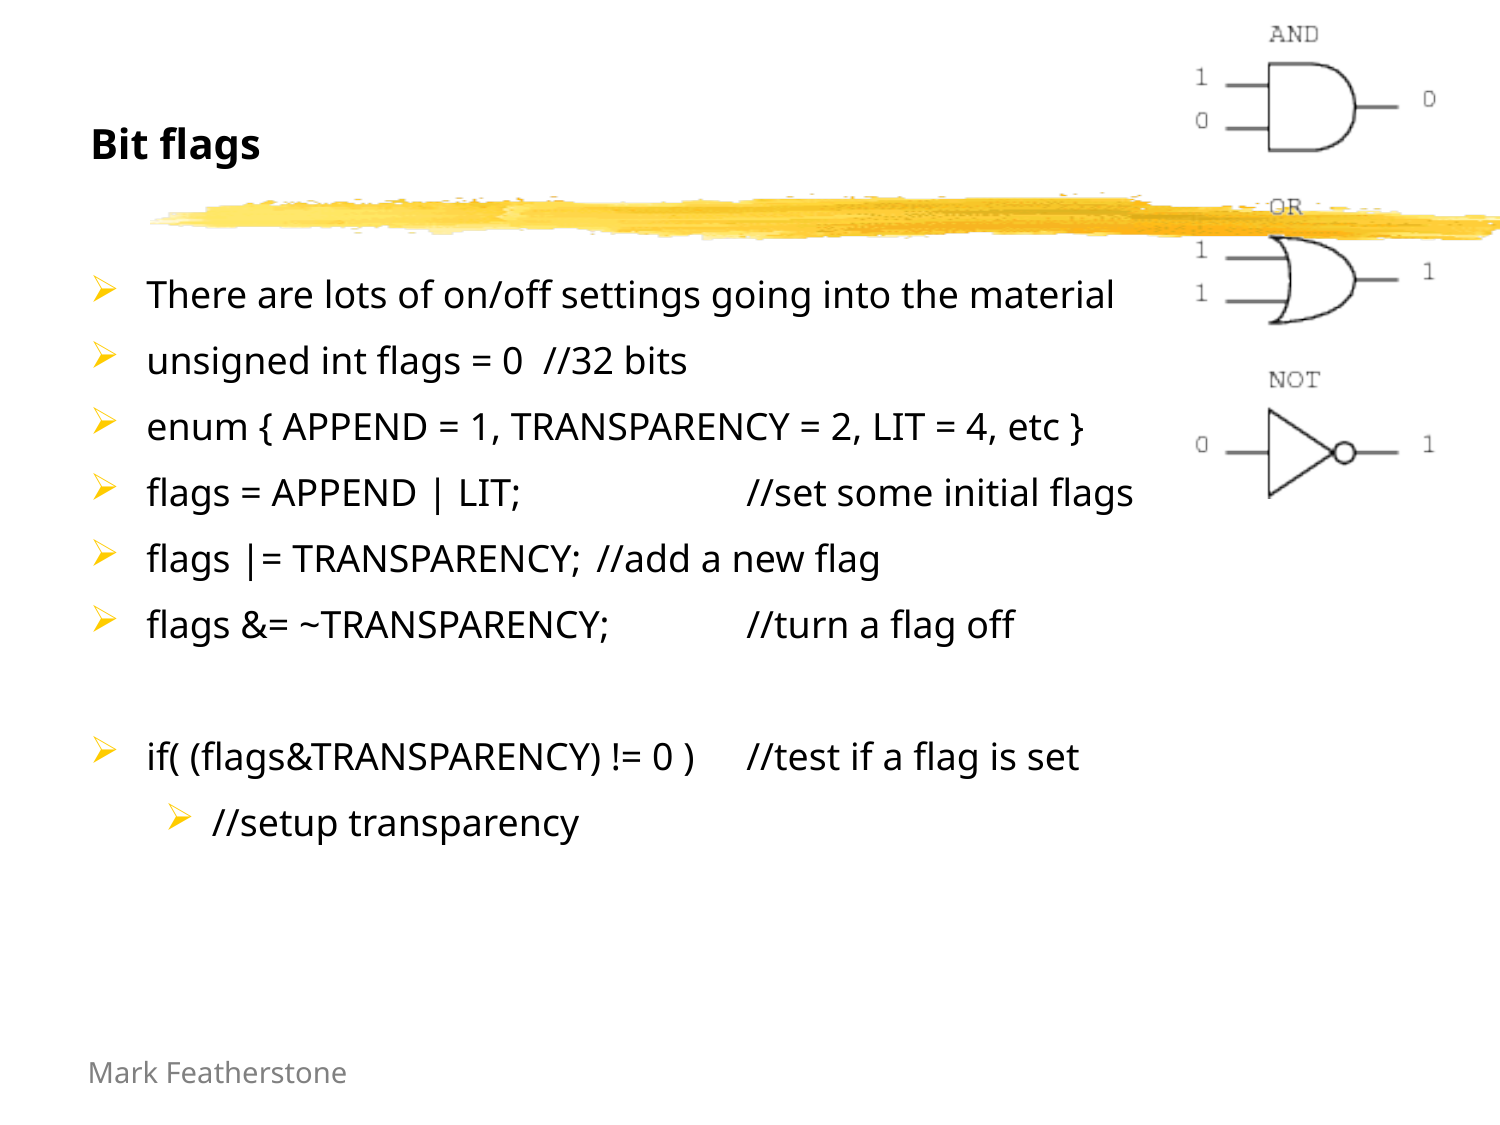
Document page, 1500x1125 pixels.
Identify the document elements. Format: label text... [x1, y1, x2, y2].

picture [150, 18, 1500, 499]
title Bit flags [75, 87, 1189, 175]
list There are lots of on/off settings going into the material unsigned int flags = 0 //32 bits enum { APPEND = 1, TRANSPARENCY = 2, LIT = 4, etc } flags = APPEND | LIT; //set some initial flags flags |= TRANSPARENCY; //add a new flag flags &= ~TRANSPARENCY; //turn a flag off if( (flags&TRANSPARENCY) != 0 ) //test if a flag is set //setup transparency [75, 249, 1417, 994]
